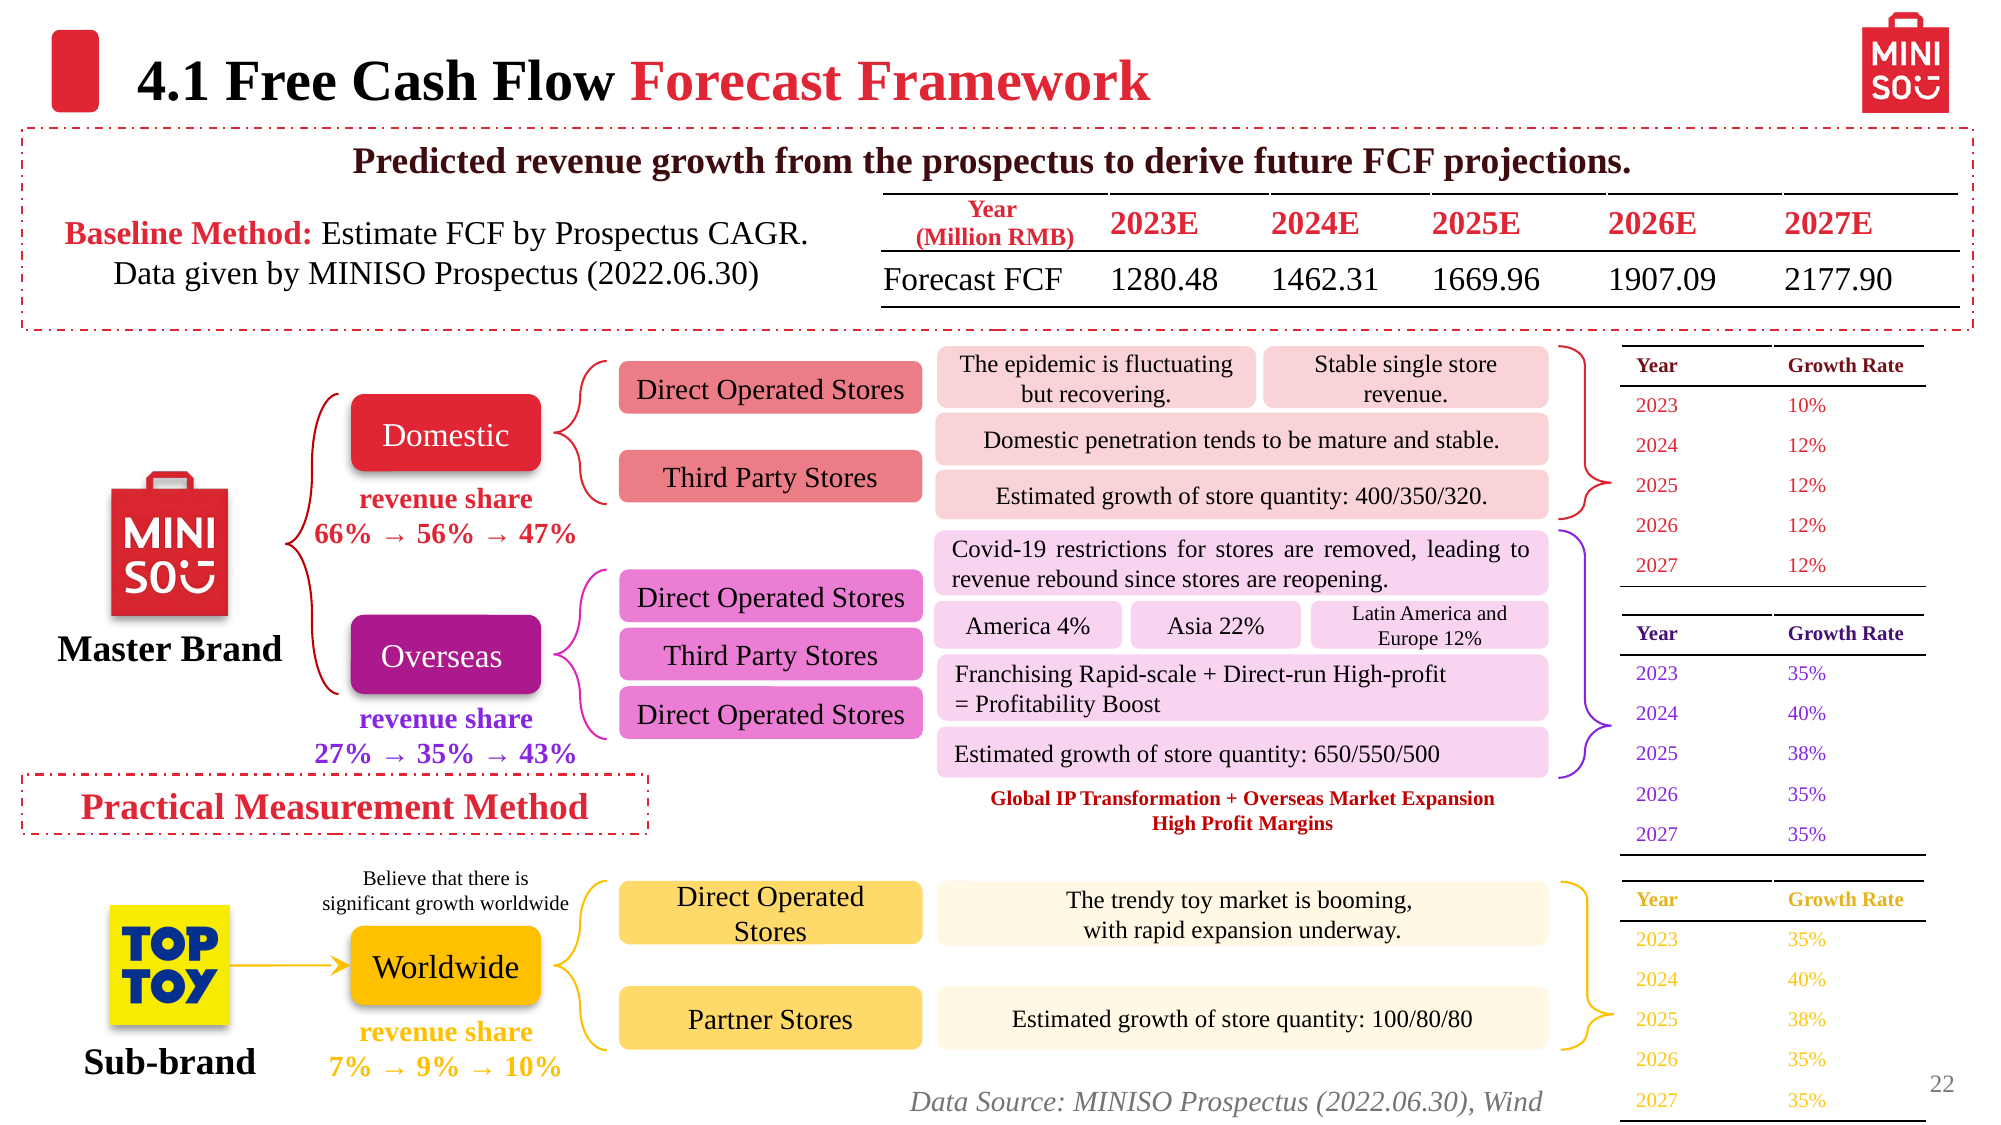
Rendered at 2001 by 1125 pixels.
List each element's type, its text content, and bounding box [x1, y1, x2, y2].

table_header 2026E [1608, 195, 1782, 250]
table_cell 2177.90 [1784, 252, 1958, 306]
table_cell 1462.31 [1271, 252, 1430, 306]
table_header 2023E [1110, 195, 1269, 250]
text_box Baseline Method: Estimate FCF by Prospectus CAGR. Data given by MINISO Prospectus (2022.06.30) [40, 204, 833, 299]
list 4.1 Free Cash Flow Forecast Framework [125, 29, 1461, 113]
text_box Predicted revenue growth from the prospectus to derive future FCF projections. [21, 128, 1973, 331]
table_cell 1907.09 [1608, 252, 1782, 306]
table_header 2027E [1784, 195, 1958, 250]
table_cell 1669.96 [1432, 252, 1606, 306]
table_header 2024E [1271, 195, 1430, 250]
table_header Year (Million RMB) [883, 195, 1108, 250]
picture [1862, 12, 1949, 113]
table_header 2025E [1432, 195, 1606, 250]
slide_number 22 [1926, 1052, 1970, 1113]
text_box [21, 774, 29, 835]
table_cell 1280.48 [1110, 252, 1269, 306]
table_cell Forecast FCF [883, 252, 1108, 306]
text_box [29, 345, 1926, 1122]
